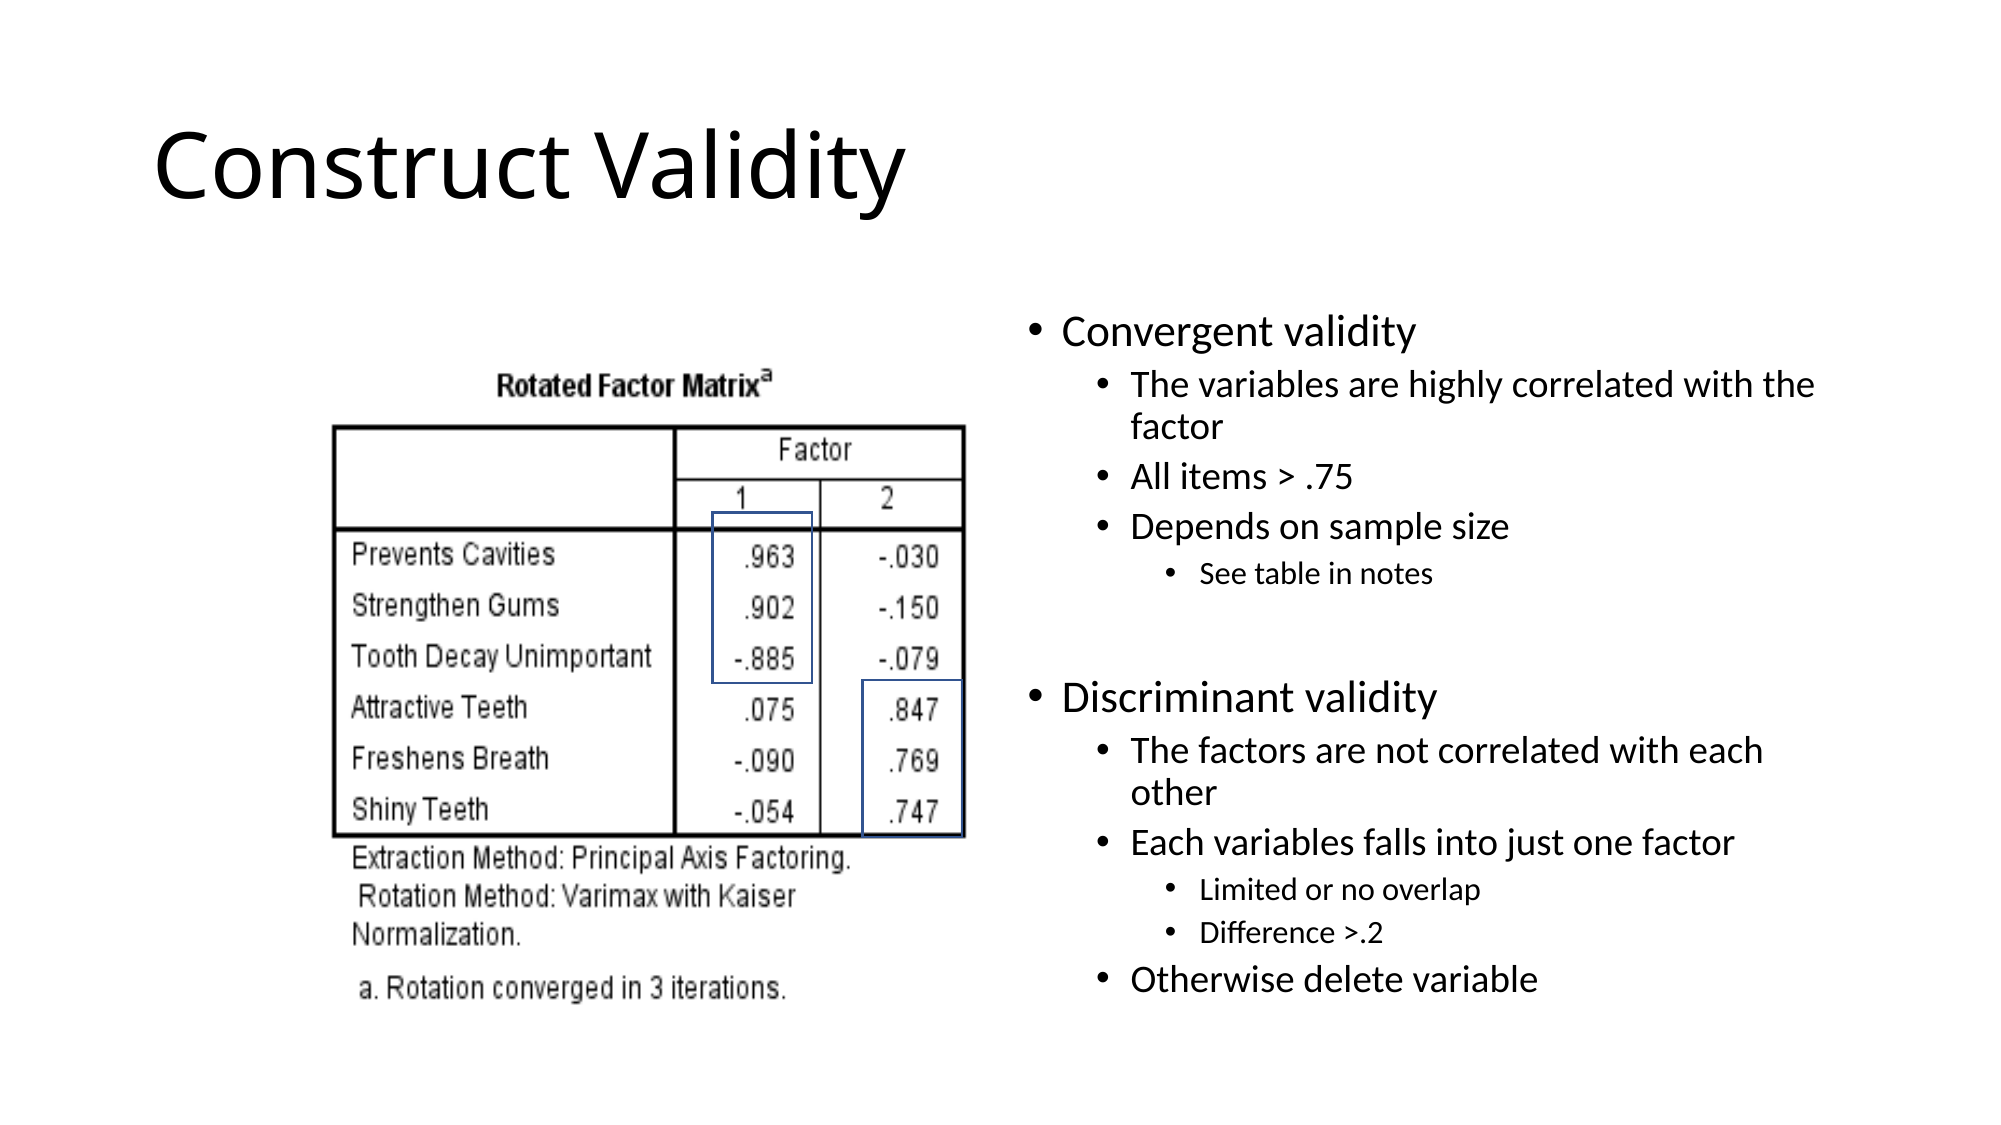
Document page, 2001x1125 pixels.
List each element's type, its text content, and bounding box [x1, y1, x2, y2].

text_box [712, 512, 963, 838]
title Construct Validity [137, 59, 1863, 278]
list Convergent validity The variables are highly correlated with the factor All items > .75 Depends on sample size See table in notes Discriminant validity The factors are not correlated with each other Each variables falls into just one factor Limited or no overlap Difference >.2 Otherwise delete variable [1012, 299, 1863, 1014]
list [324, 349, 975, 1025]
